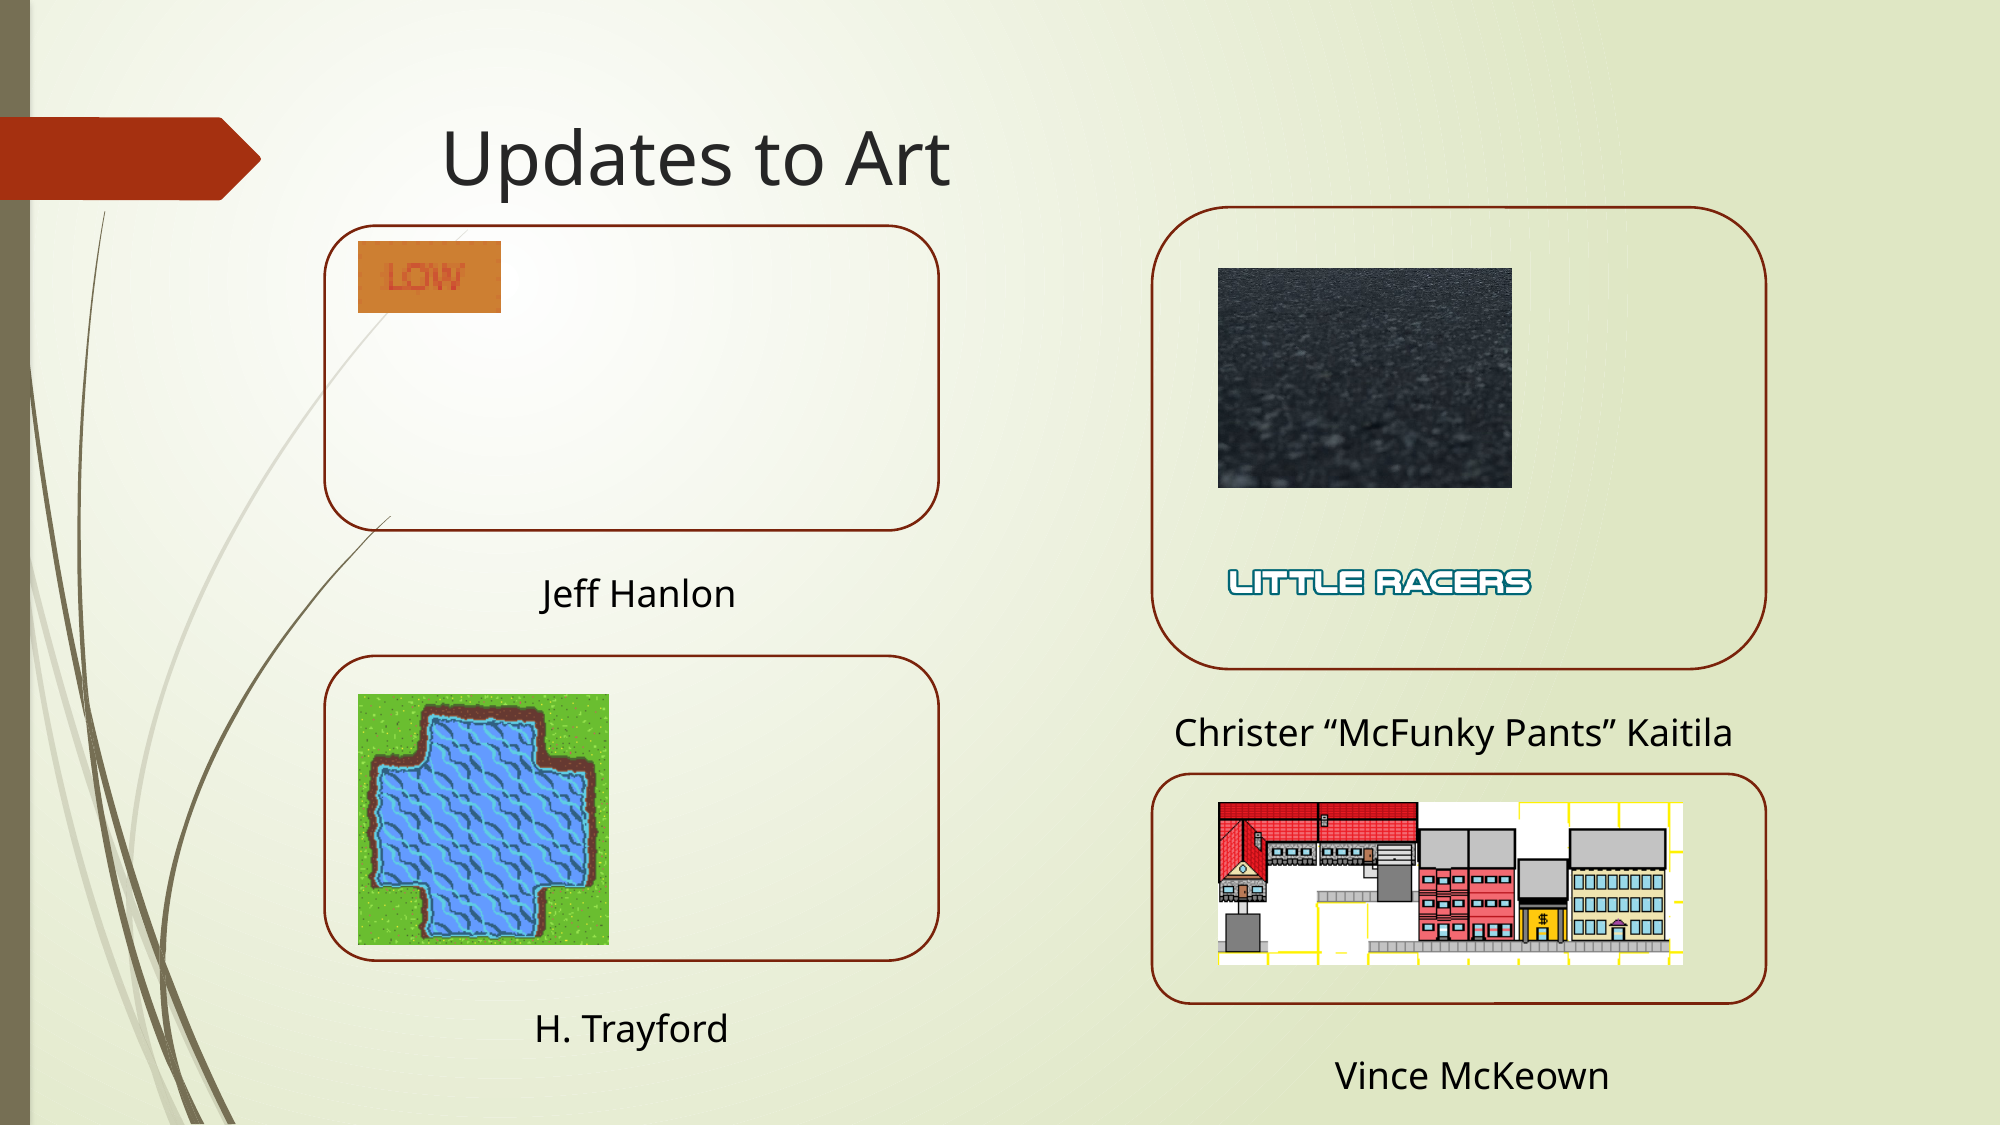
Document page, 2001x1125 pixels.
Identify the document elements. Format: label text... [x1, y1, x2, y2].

title Updates to Art [425, 102, 1888, 313]
text_box Christer “McFunky Pants” Kaitila [1138, 701, 1780, 762]
text_box [1150, 205, 1768, 671]
picture [1218, 268, 1512, 489]
picture [358, 694, 609, 945]
picture [1218, 802, 1683, 966]
picture [358, 241, 501, 313]
text_box H. Trayford [351, 997, 913, 1058]
text_box Jeff Hanlon [358, 562, 921, 623]
text_box [1150, 772, 1768, 1005]
text_box [323, 224, 940, 532]
picture [1218, 562, 1538, 603]
text_box [323, 654, 940, 962]
text_box Vince McKeown [1152, 1045, 1794, 1105]
